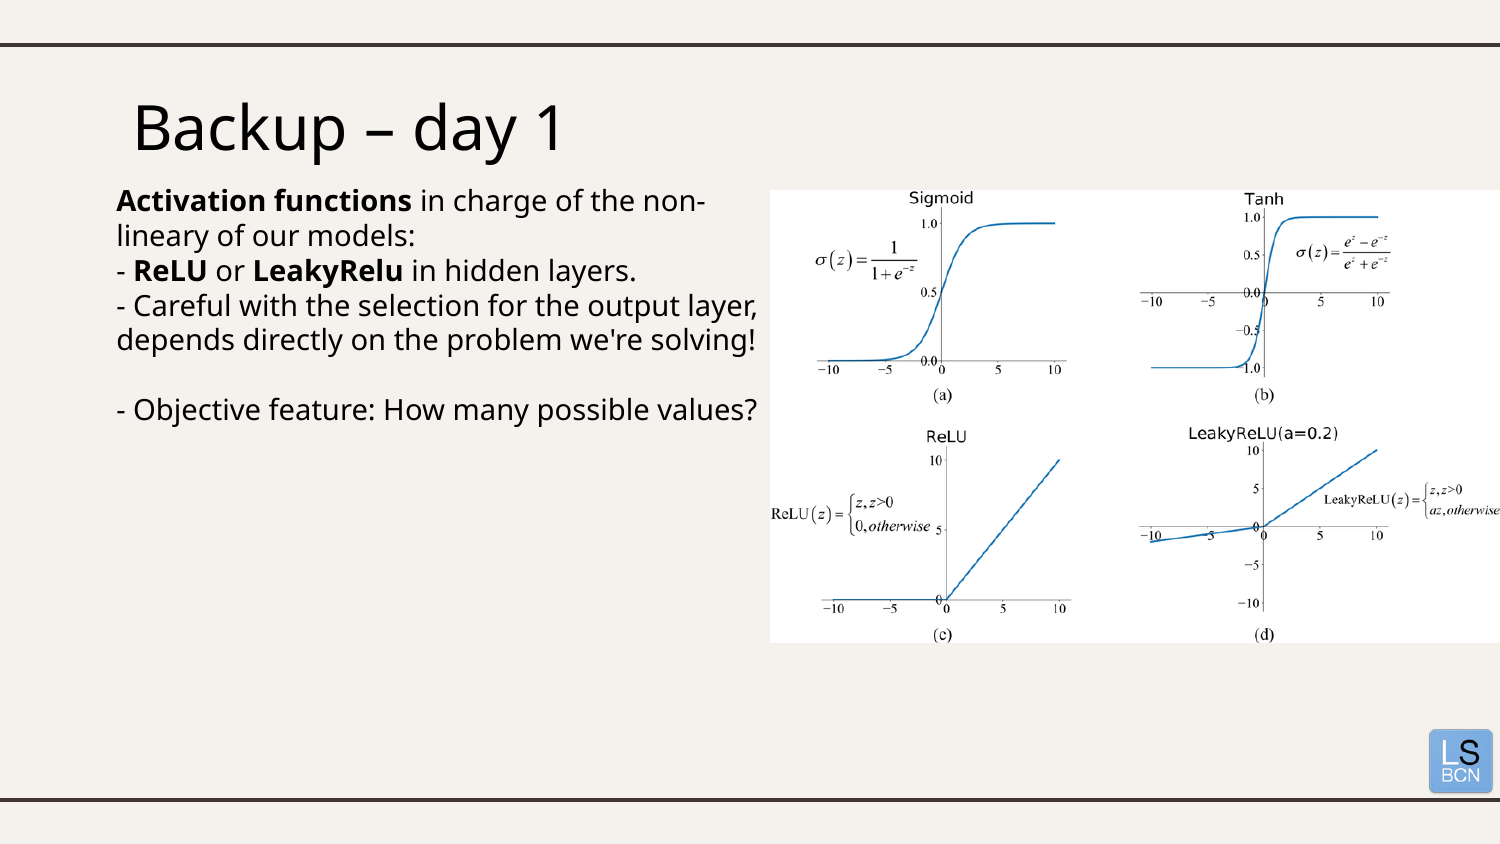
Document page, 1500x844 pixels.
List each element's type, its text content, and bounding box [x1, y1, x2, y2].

text_box Activation functions in charge of the non-lineary of our models: - ReLU or LeakyRelu in hidden layers. - Careful with the selection for the output layer, depends directly on the problem we're solving! - Objective feature: How many possible values? [101, 166, 792, 565]
picture [770, 190, 1500, 643]
title Backup – day 1 [116, 72, 852, 167]
picture [1421, 721, 1500, 801]
